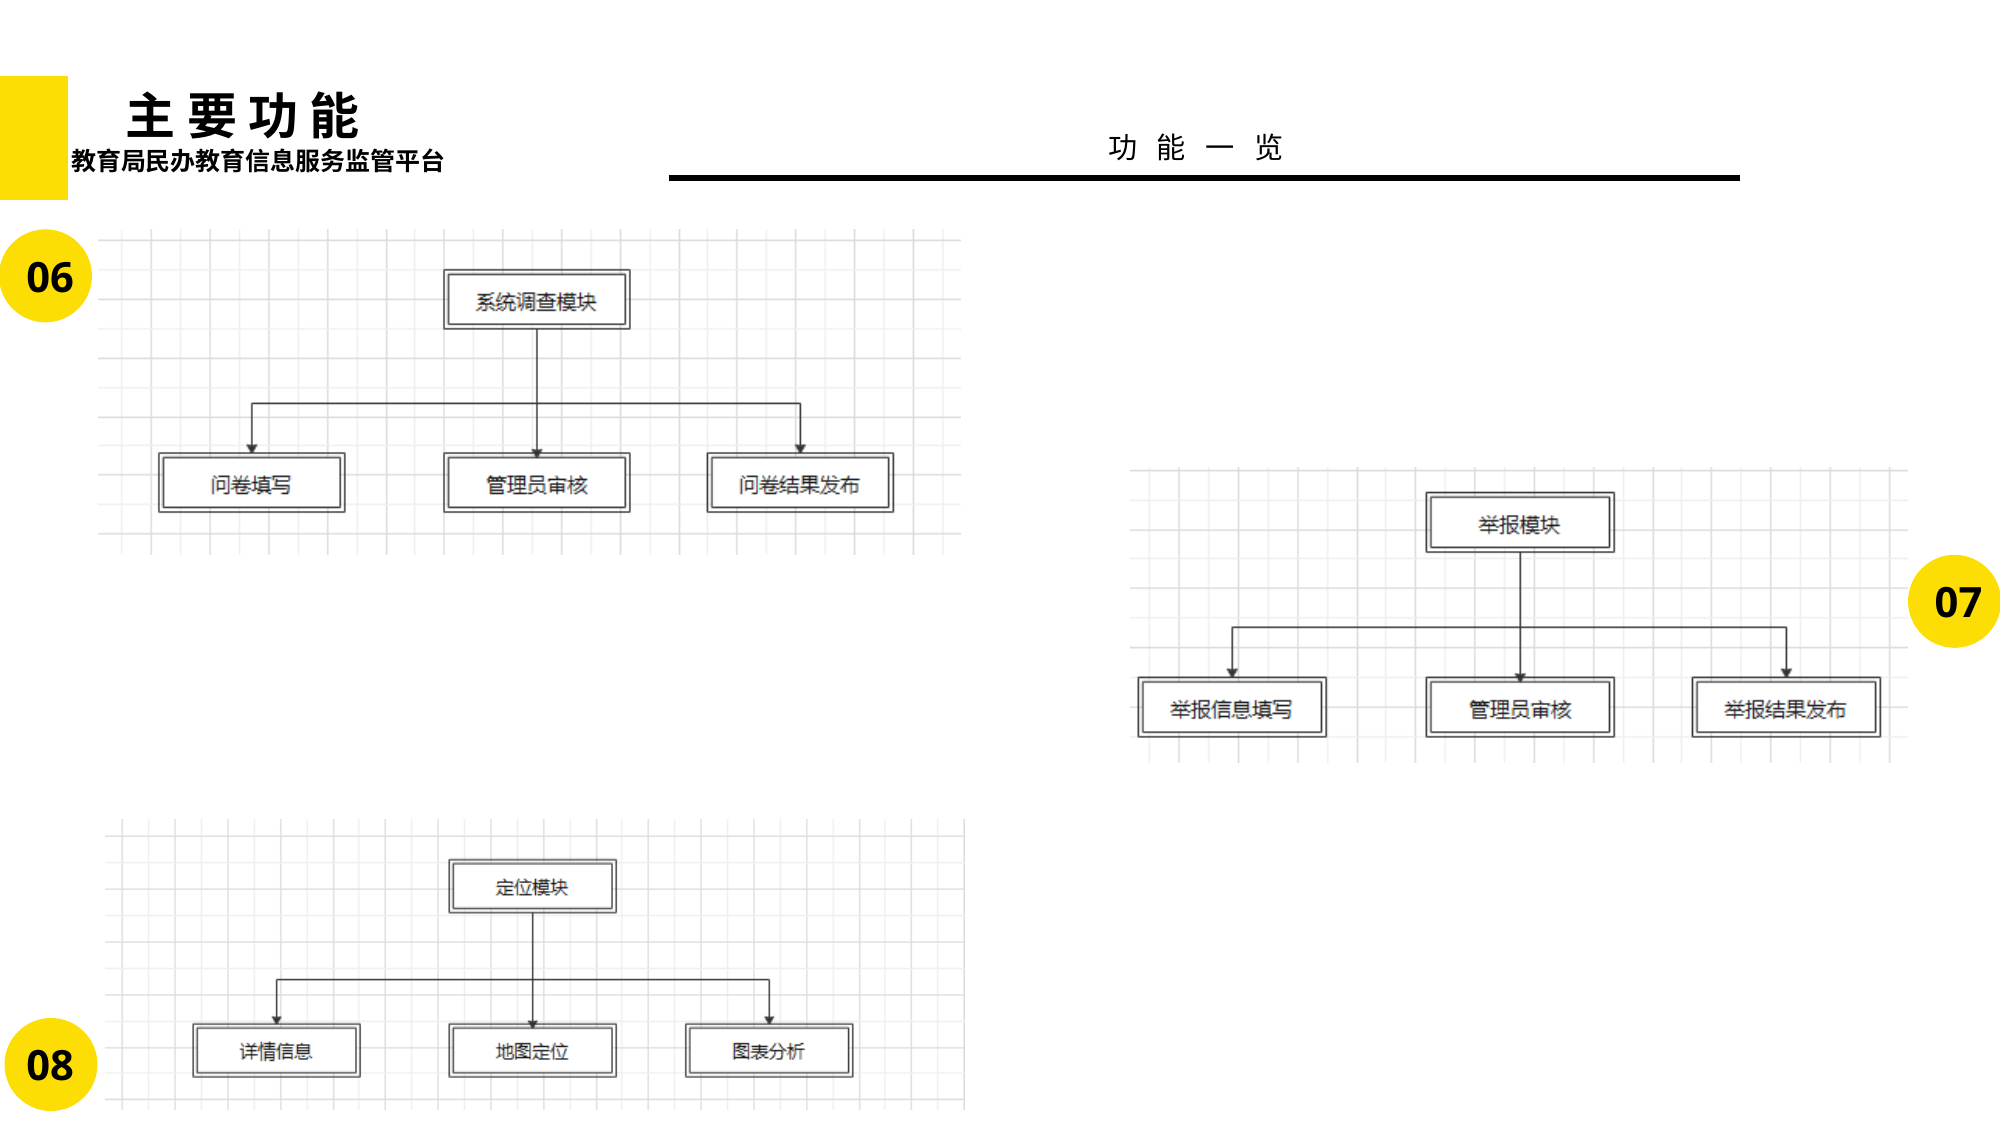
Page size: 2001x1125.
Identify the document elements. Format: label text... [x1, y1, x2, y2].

text_box [1908, 571, 1919, 632]
text_box 07 [1919, 568, 1998, 634]
picture [98, 229, 961, 555]
text_box [4, 1040, 11, 1089]
text_box [0, 244, 79, 323]
text_box 06 [11, 243, 89, 308]
text_box [0, 76, 68, 200]
text_box 主 要 功 能 [111, 77, 375, 138]
text_box 08 [11, 1031, 89, 1097]
picture [1130, 467, 1908, 764]
text_box [12, 229, 79, 243]
text_box [1922, 554, 1987, 568]
text_box [18, 1018, 84, 1031]
text_box [1921, 634, 1988, 648]
text_box [89, 1037, 98, 1092]
picture [105, 819, 965, 1110]
text_box 教育局民办教育信息服务监管平台 [56, 138, 461, 228]
text_box [17, 1097, 85, 1111]
text_box 功 能 一 览 [1093, 122, 1316, 172]
